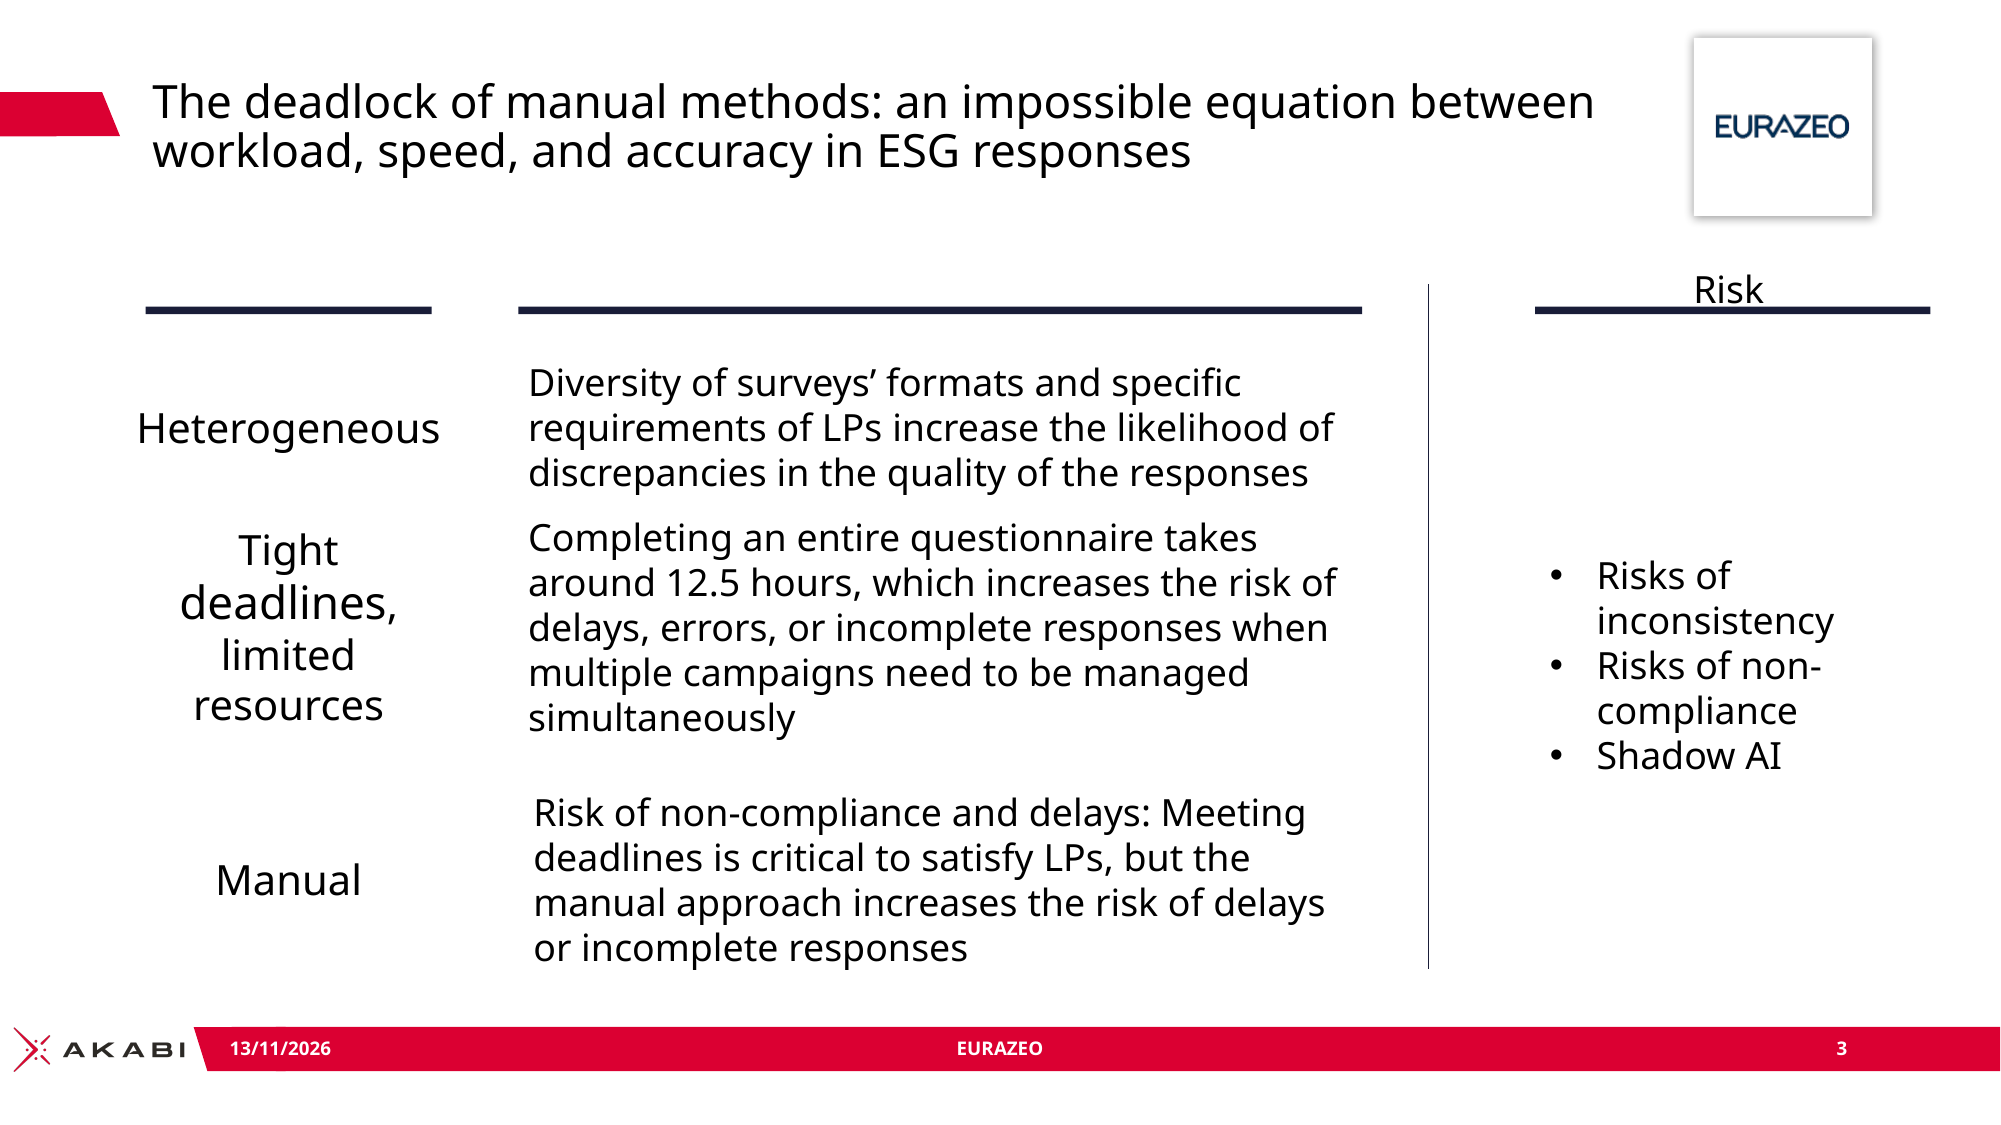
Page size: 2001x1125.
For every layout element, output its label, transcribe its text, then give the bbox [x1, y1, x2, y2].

text_box Risks of inconsistency Risks of non-compliance Shadow AI [1535, 367, 1931, 962]
picture [0, 999, 246, 1102]
text_box Risk [1535, 270, 1923, 307]
text_box Risk of non-compliance and delays: Meeting deadlines is critical to satisfy LPs, but the manual approach increases the risk of delays or incomplete responses [518, 781, 1363, 977]
text_box [517, 306, 1363, 315]
text_box Completing an entire questionnaire takes around 12.5 hours, which increases the risk of delays, errors, or incomplete responses when multiple campaigns need to be managed simultaneously [513, 506, 1358, 747]
title The deadlock of manual methods: an impossible equation between workload, speed, and accuracy in ESG responses [137, 86, 1677, 171]
text_box [145, 306, 433, 315]
slide_number 3 [1744, 1018, 1863, 1079]
text_box Heterogeneous [107, 394, 470, 460]
footer EURAZEO [625, 1018, 1375, 1079]
picture [1715, 59, 1850, 194]
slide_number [214, 1018, 432, 1079]
text_box Manual [145, 846, 432, 911]
text_box [1534, 306, 1931, 315]
text_box Tight deadlines, limited resources [145, 516, 432, 737]
text_box Diversity of surveys’ formats and specific requirements of LPs increase the likelihood of discrepancies in the quality of the responses [513, 351, 1358, 502]
